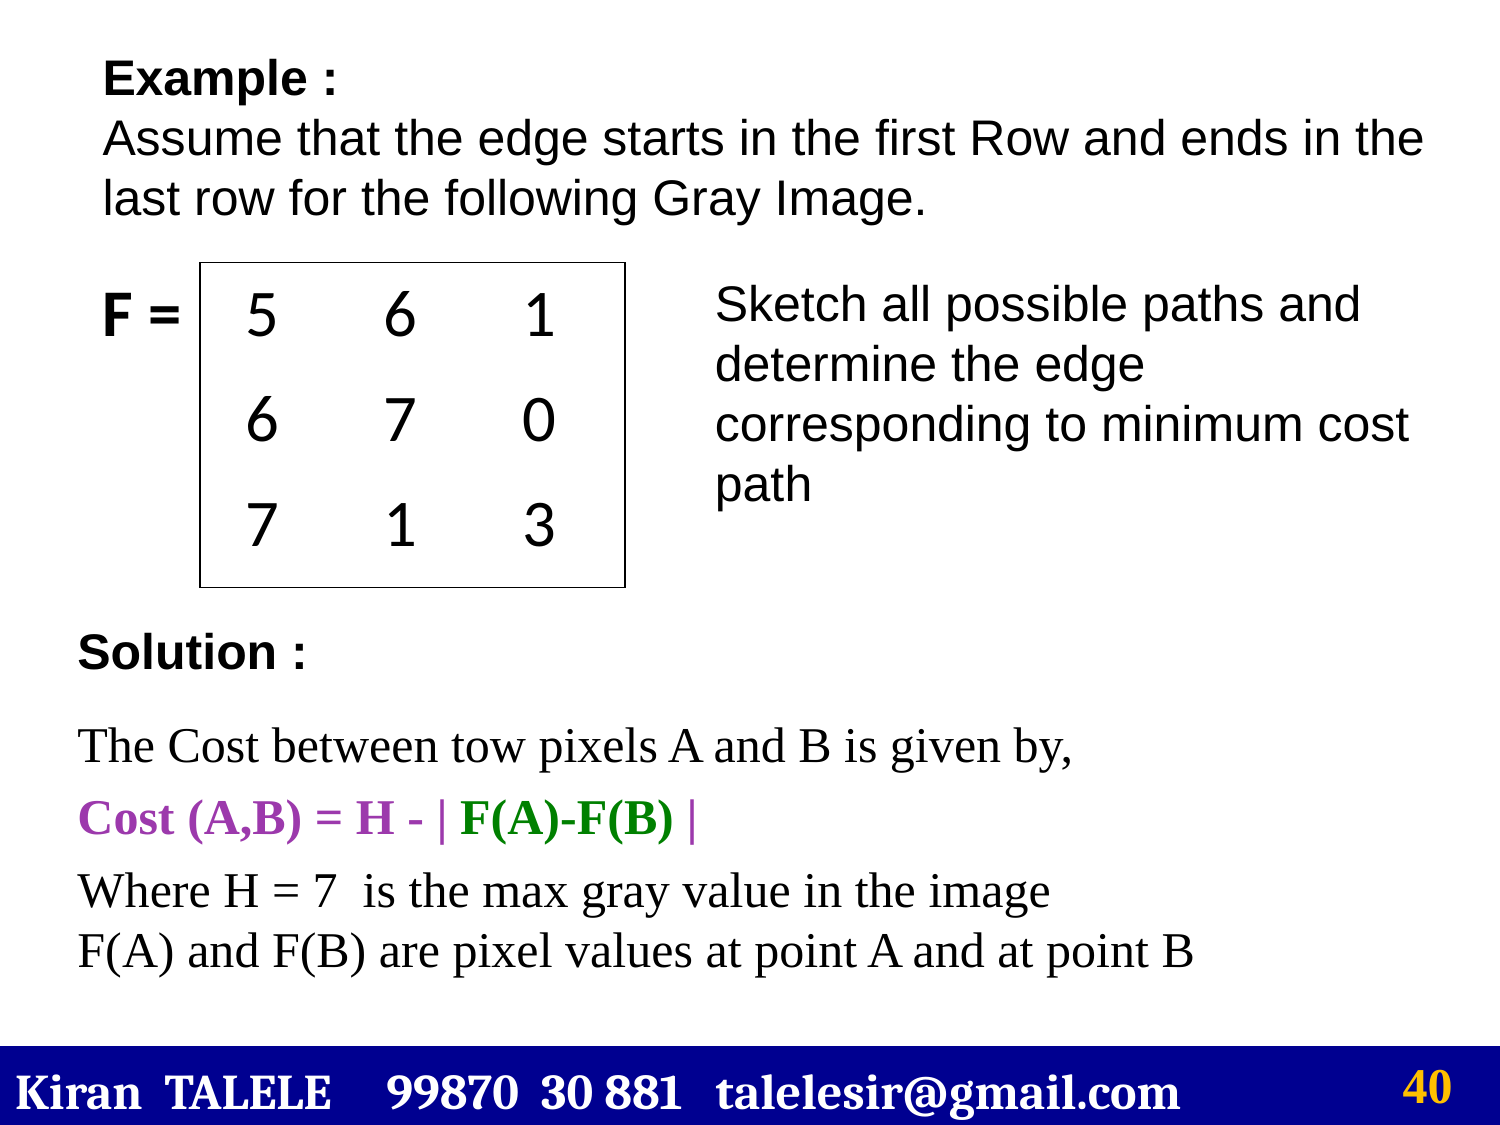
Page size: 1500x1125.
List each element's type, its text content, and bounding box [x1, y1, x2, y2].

text_box The Cost between tow pixels A and B is given by, Cost (A,B) = H - | F(A)-F(B) | Where H = 7 is the max gray value in the image F(A) and F(B) are pixel values at point A and at point B [62, 704, 1475, 988]
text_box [0, 1045, 1500, 1125]
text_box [87, 262, 626, 588]
text_box Sketch all possible paths and determine the edge corresponding to minimum cost path [699, 262, 1438, 520]
text_box Example : Assume that the edge starts in the first Row and ends in the last row for the following Gray Image. [87, 37, 1475, 235]
text_box Solution : [62, 611, 363, 688]
